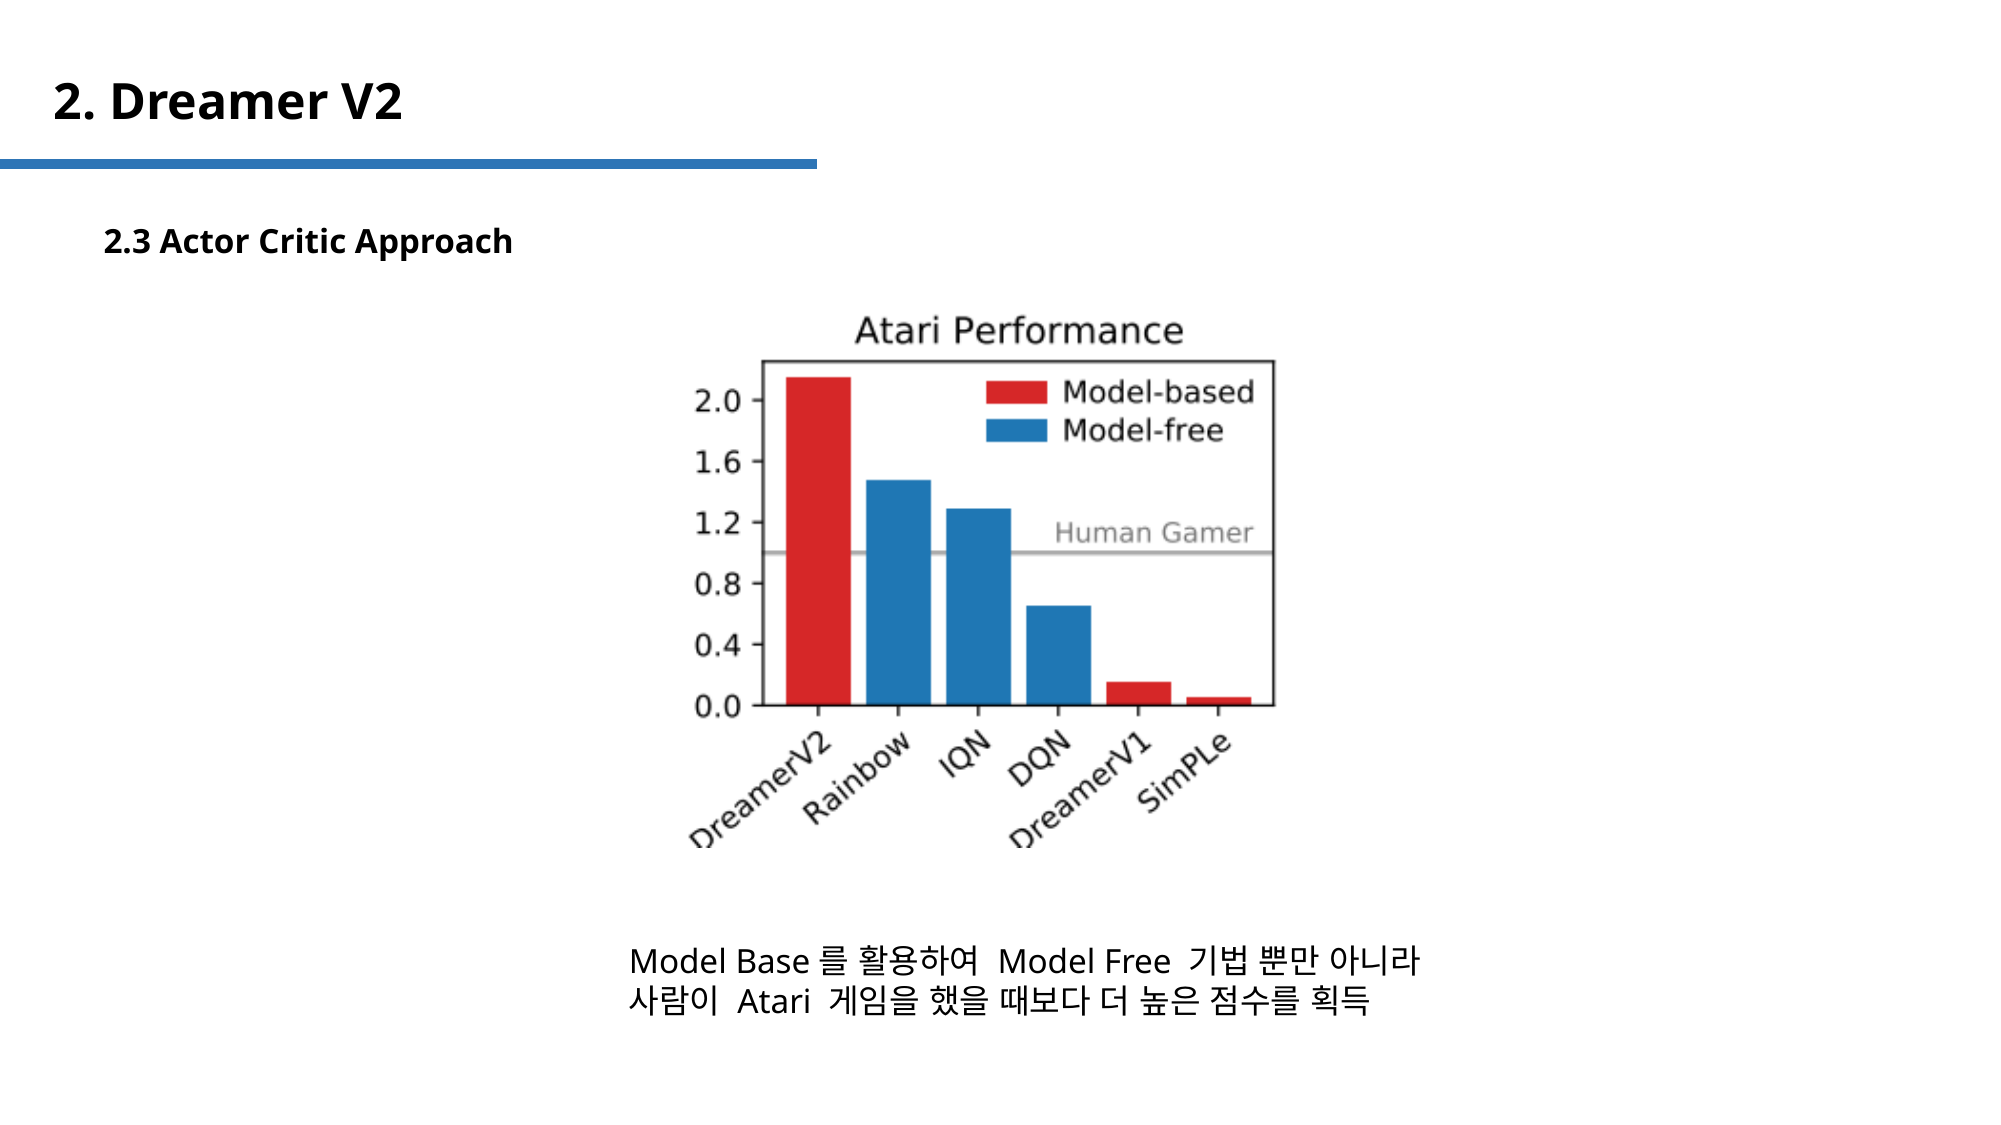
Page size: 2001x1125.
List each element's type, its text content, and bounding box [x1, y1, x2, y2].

text_box 2.3 Actor Critic Approach [88, 212, 530, 268]
text_box 2. Dreamer V2 [38, 61, 418, 137]
picture [655, 290, 1307, 848]
text_box Model Base를 활용하여 Model Free 기법 뿐만 아니라 사람이 Atari 게임을 했을 때보다 더 높은 점수를 획득 [614, 933, 1487, 1028]
